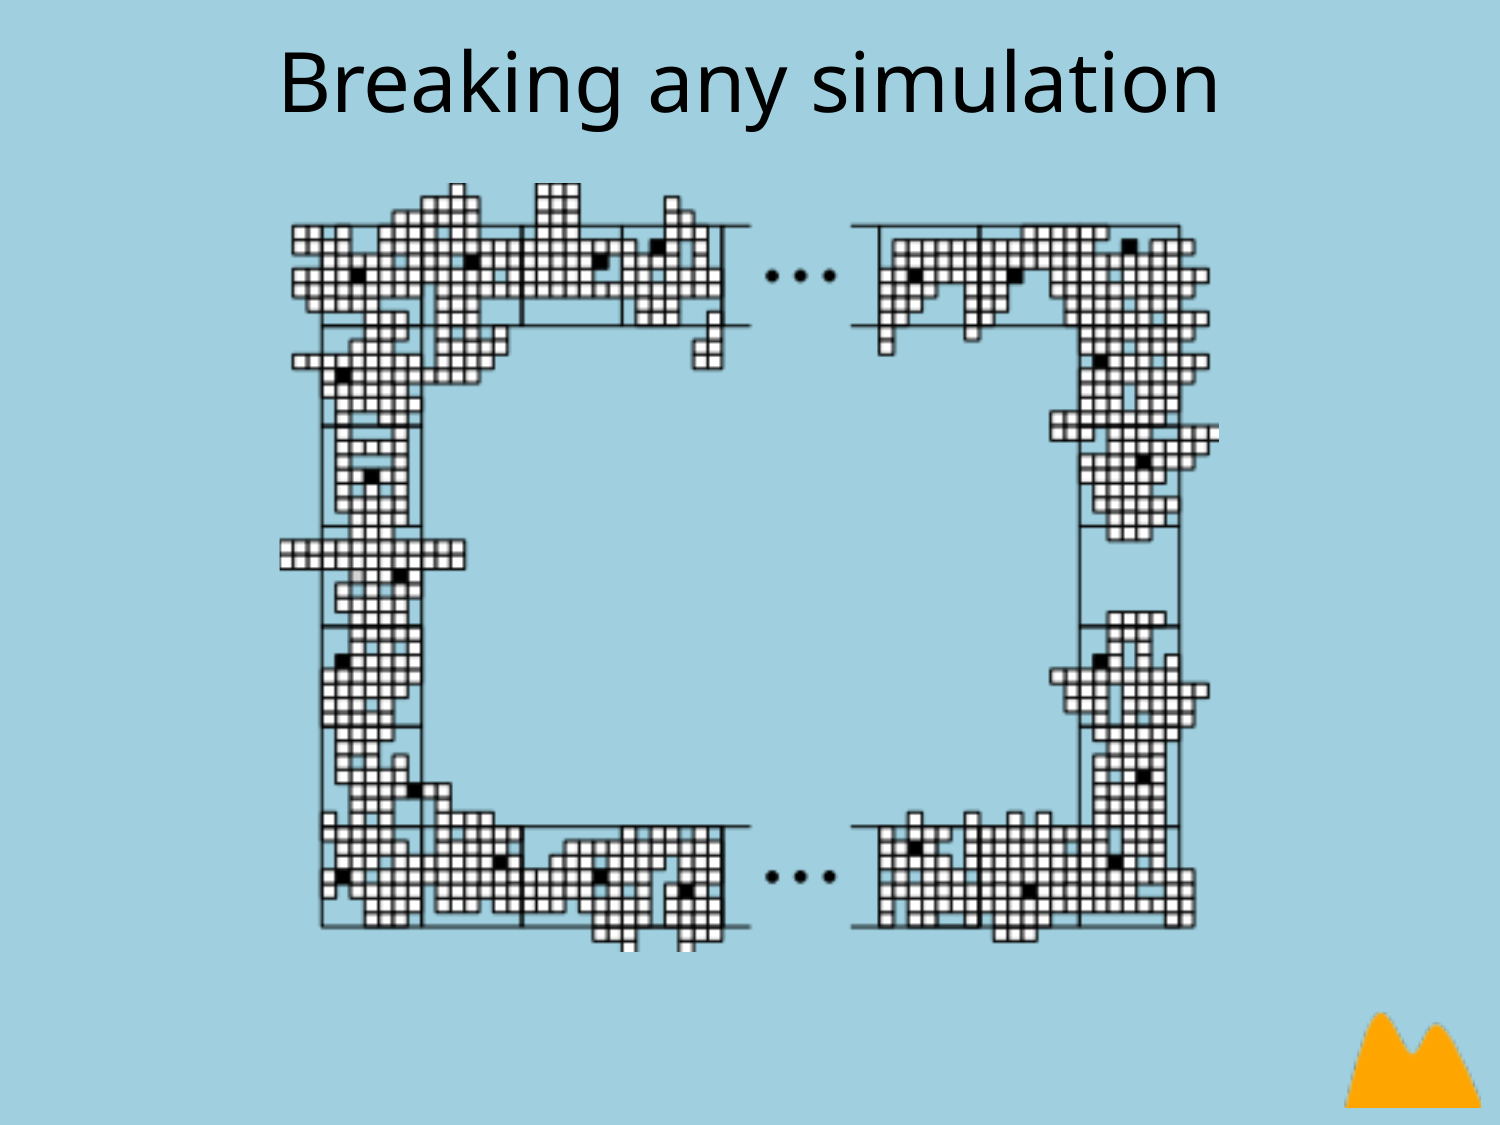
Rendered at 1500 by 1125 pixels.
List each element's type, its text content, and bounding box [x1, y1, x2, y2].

picture [1342, 1011, 1482, 1108]
picture [279, 182, 1220, 952]
text_box Breaking any simulation [0, 21, 1500, 137]
